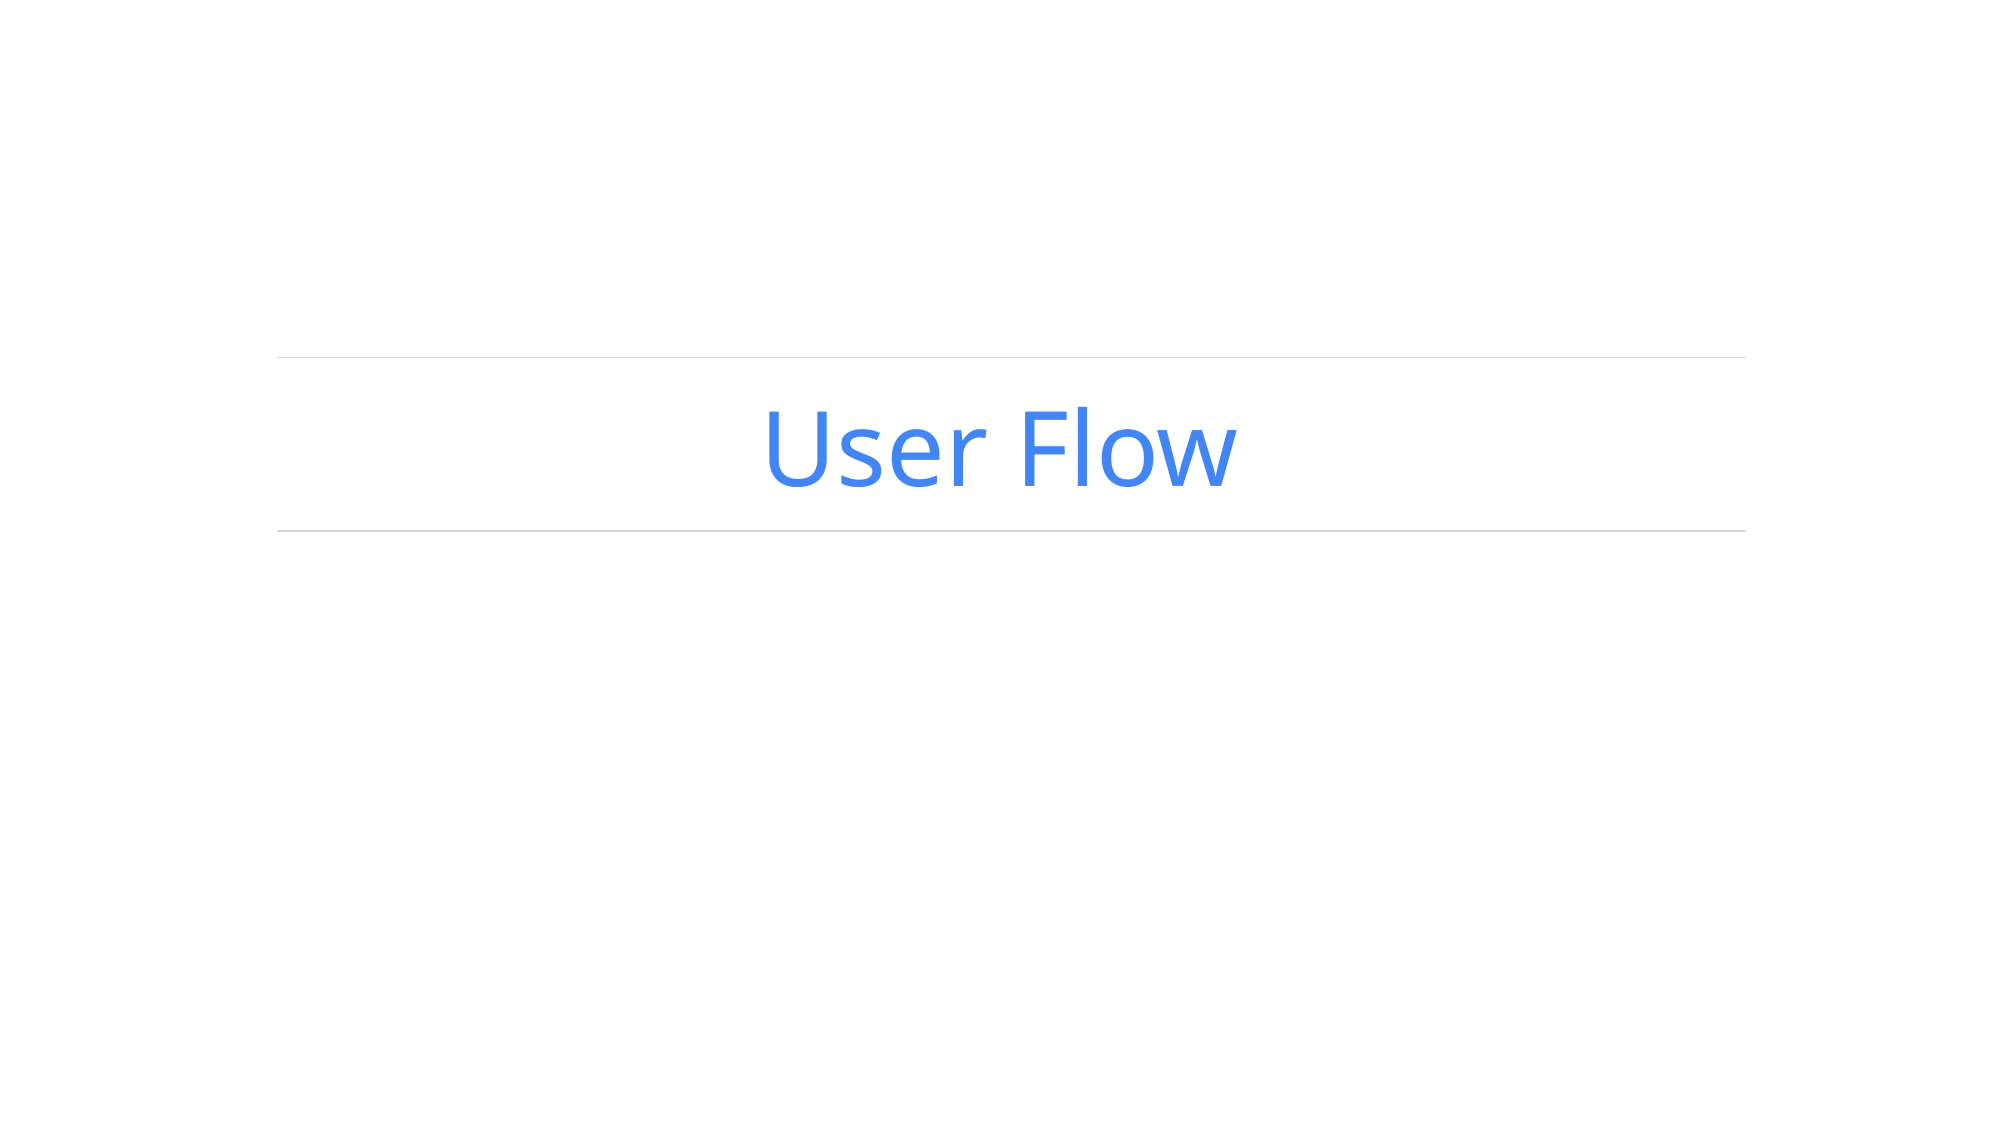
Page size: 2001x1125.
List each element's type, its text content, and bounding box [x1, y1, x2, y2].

title User Flow [62, 375, 1938, 515]
